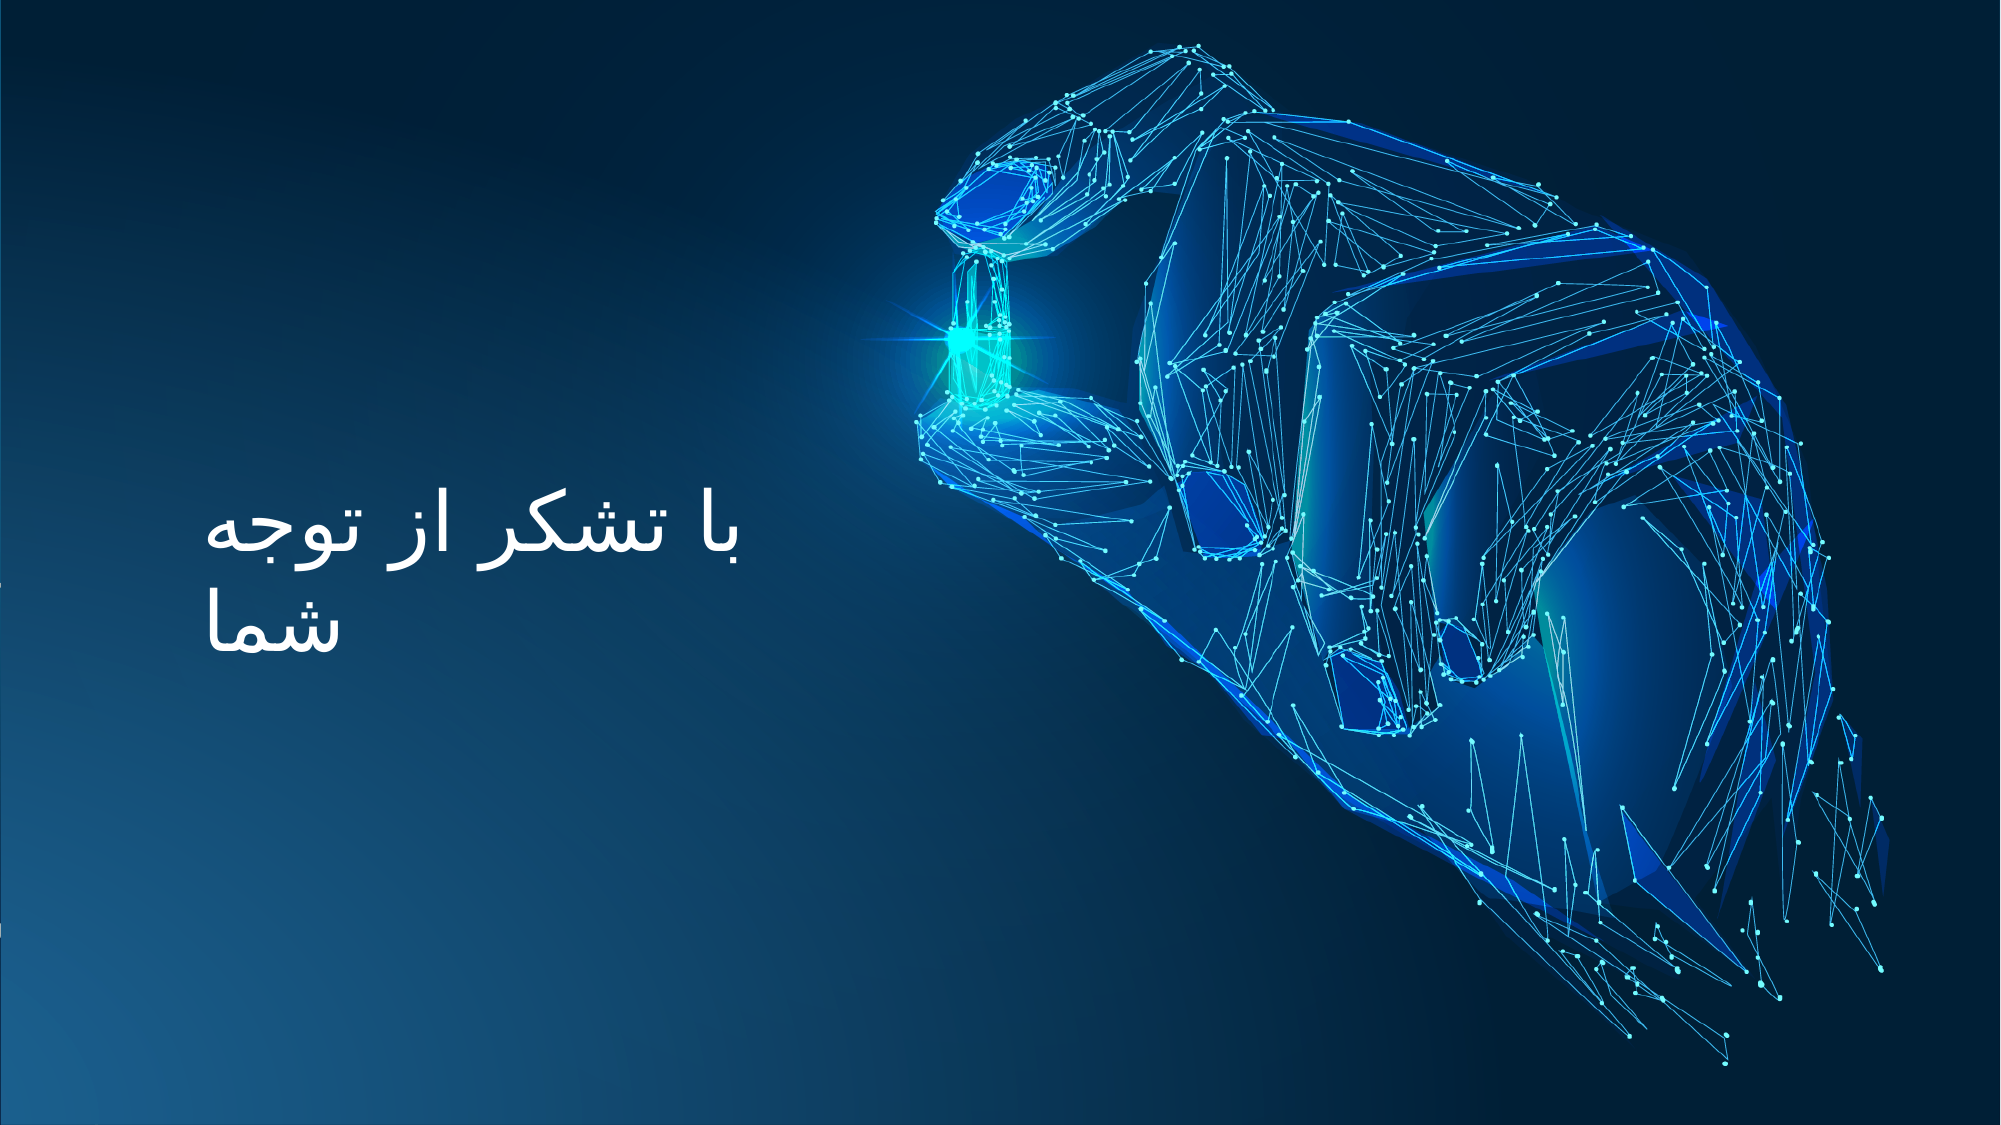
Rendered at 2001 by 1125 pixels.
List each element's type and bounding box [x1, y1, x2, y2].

list [0, 0, 2000, 1125]
